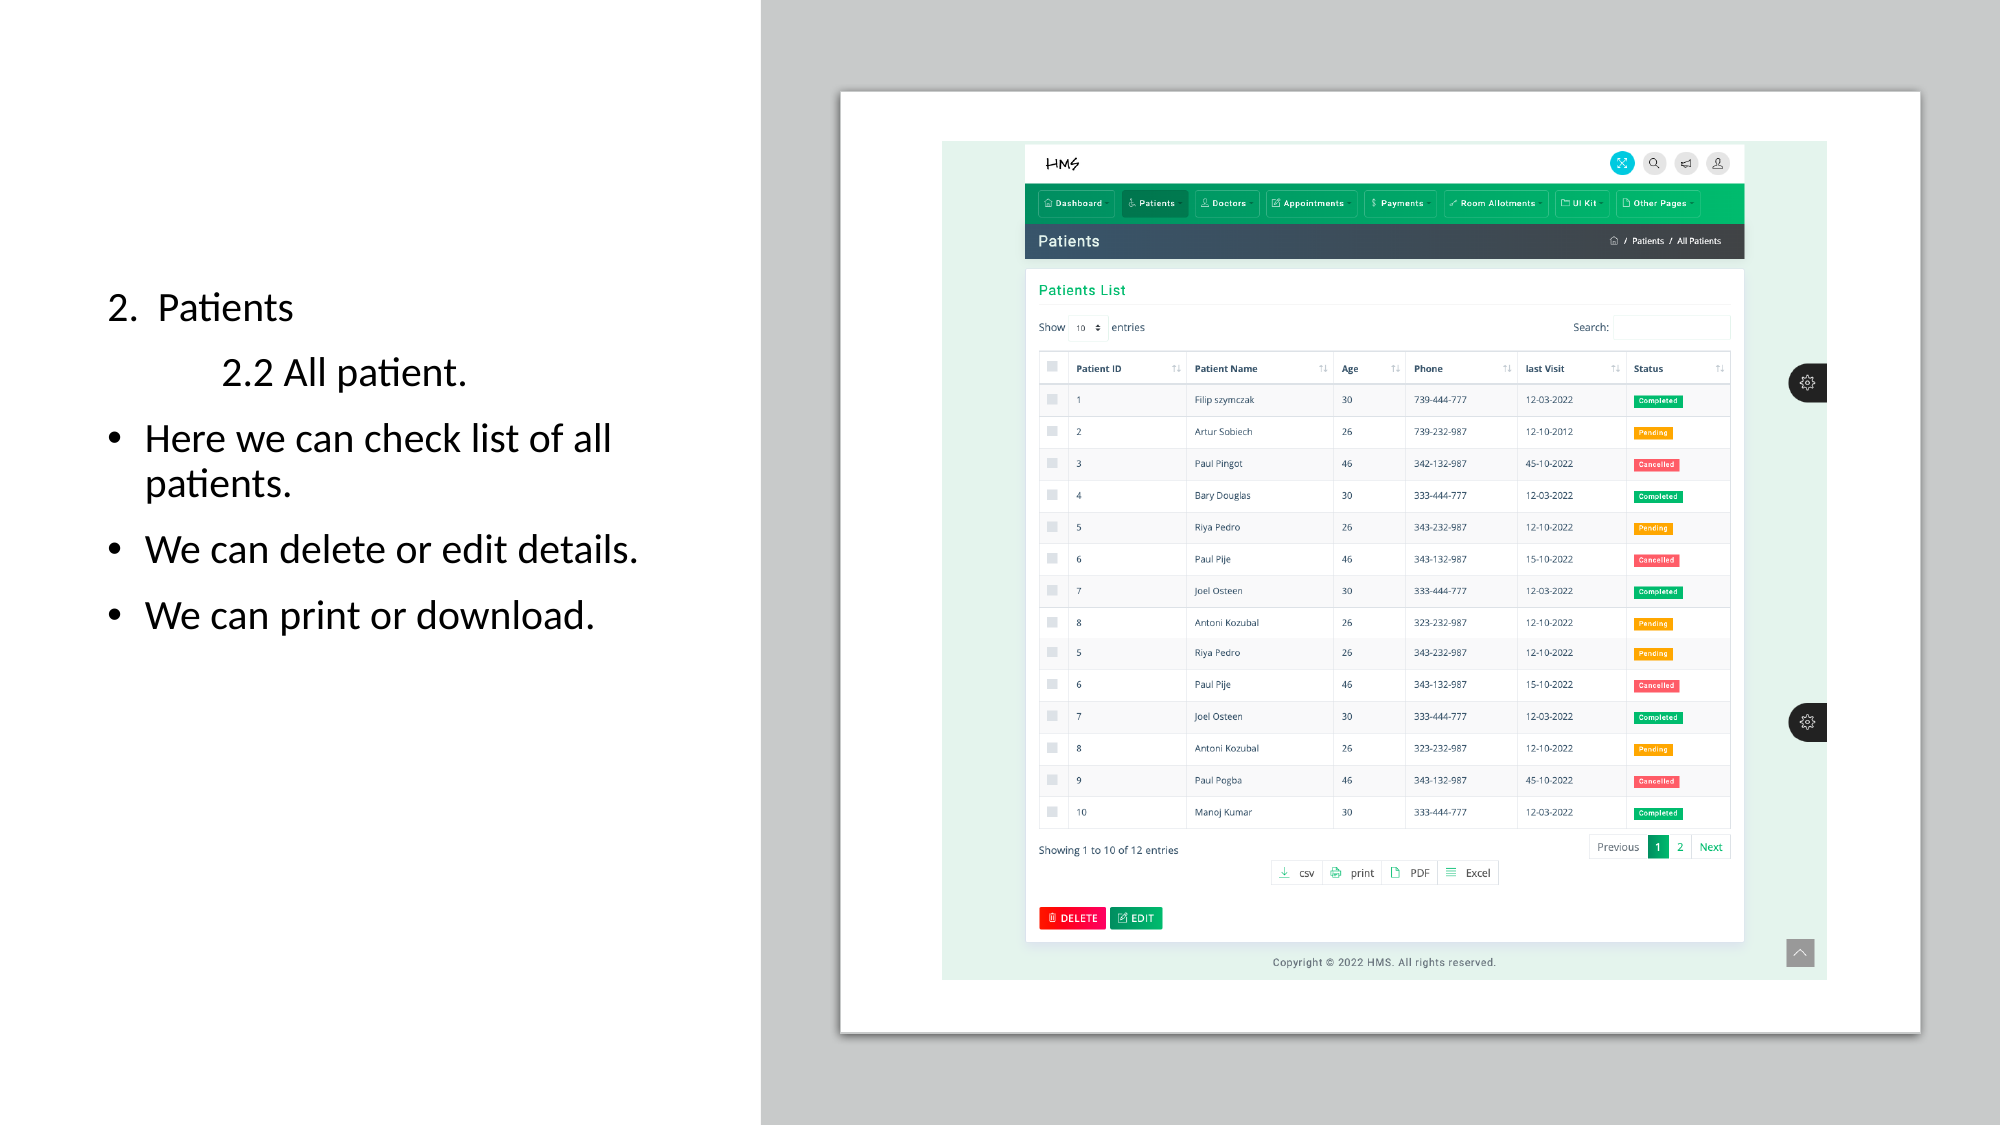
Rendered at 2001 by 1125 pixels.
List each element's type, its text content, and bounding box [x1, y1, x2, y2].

list 2. Patients 2.2 All patient. Here we can check list of all patients. We can delete or edit details. We can print or download. [92, 206, 668, 828]
text_box [839, 90, 1922, 1034]
picture [942, 141, 1827, 980]
text_box [760, 0, 2000, 1125]
